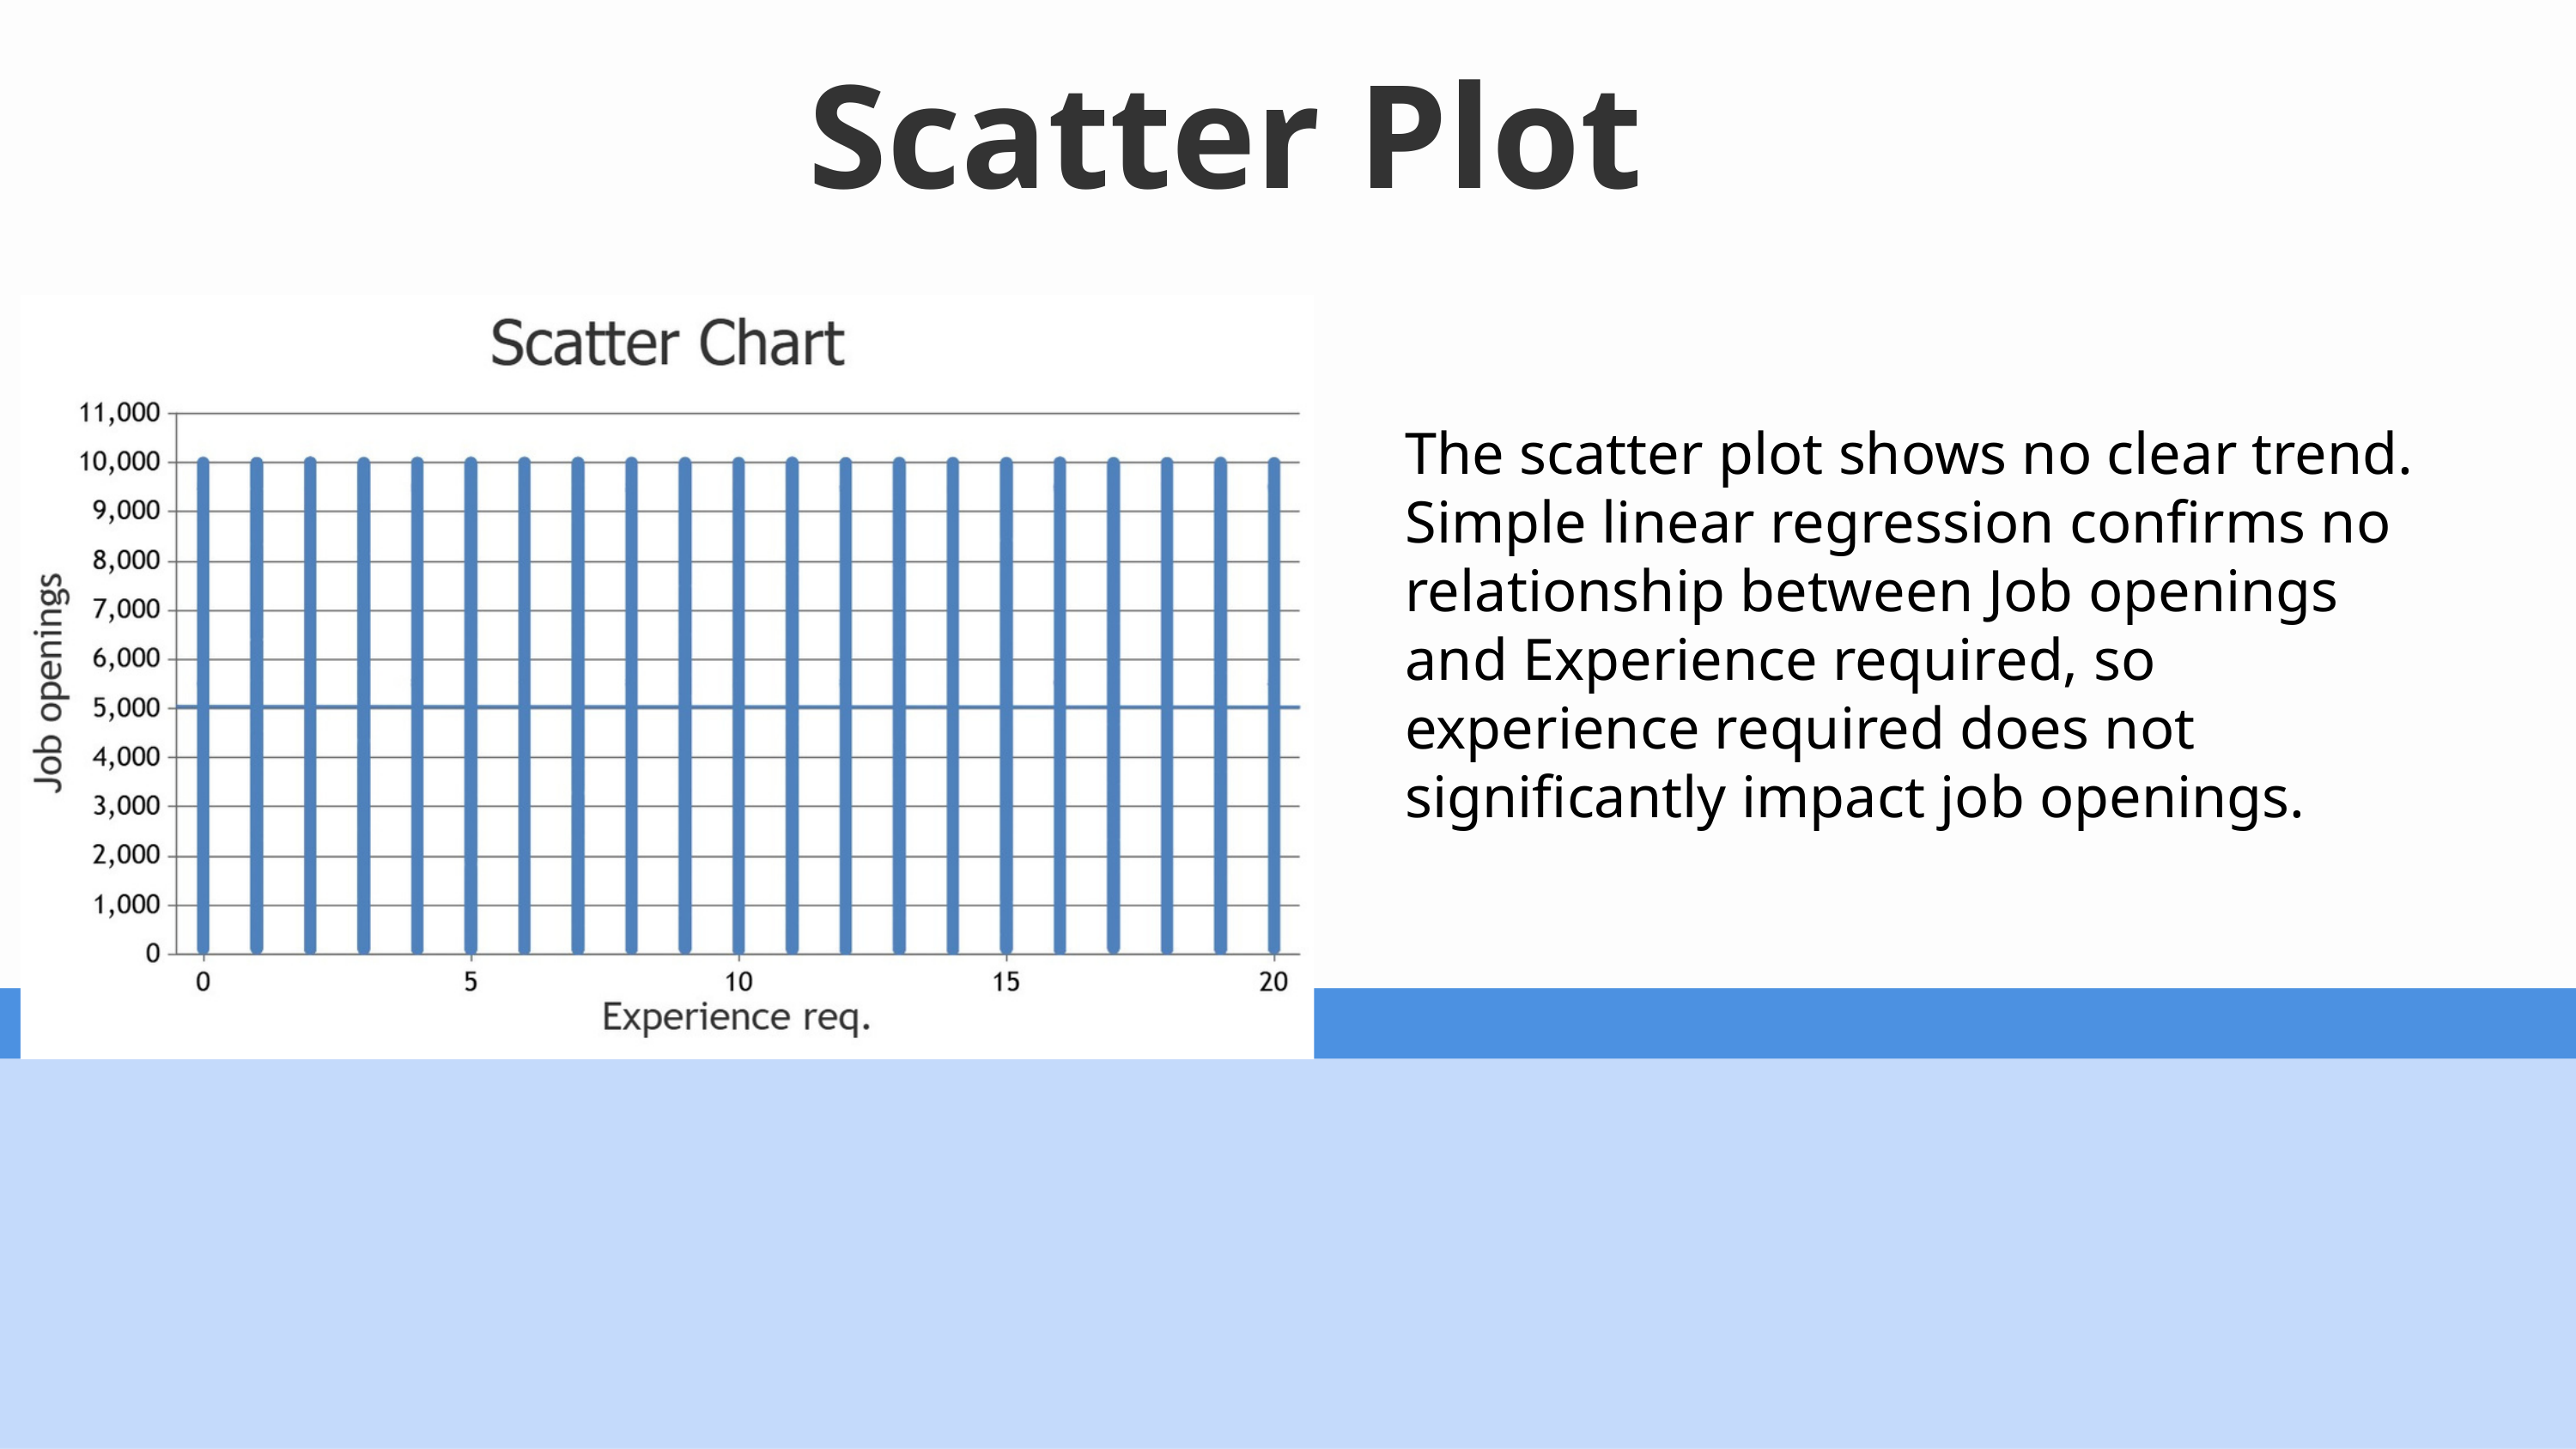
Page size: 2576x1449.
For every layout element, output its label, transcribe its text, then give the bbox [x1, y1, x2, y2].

text_box The scatter plot shows no clear trend. Simple linear regression confirms no relationship between Job openings and Experience required, so experience required does not significantly impact job openings. [1405, 417, 2419, 830]
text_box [20, 294, 1315, 1059]
text_box [0, 988, 2576, 1449]
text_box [808, 62, 1768, 217]
